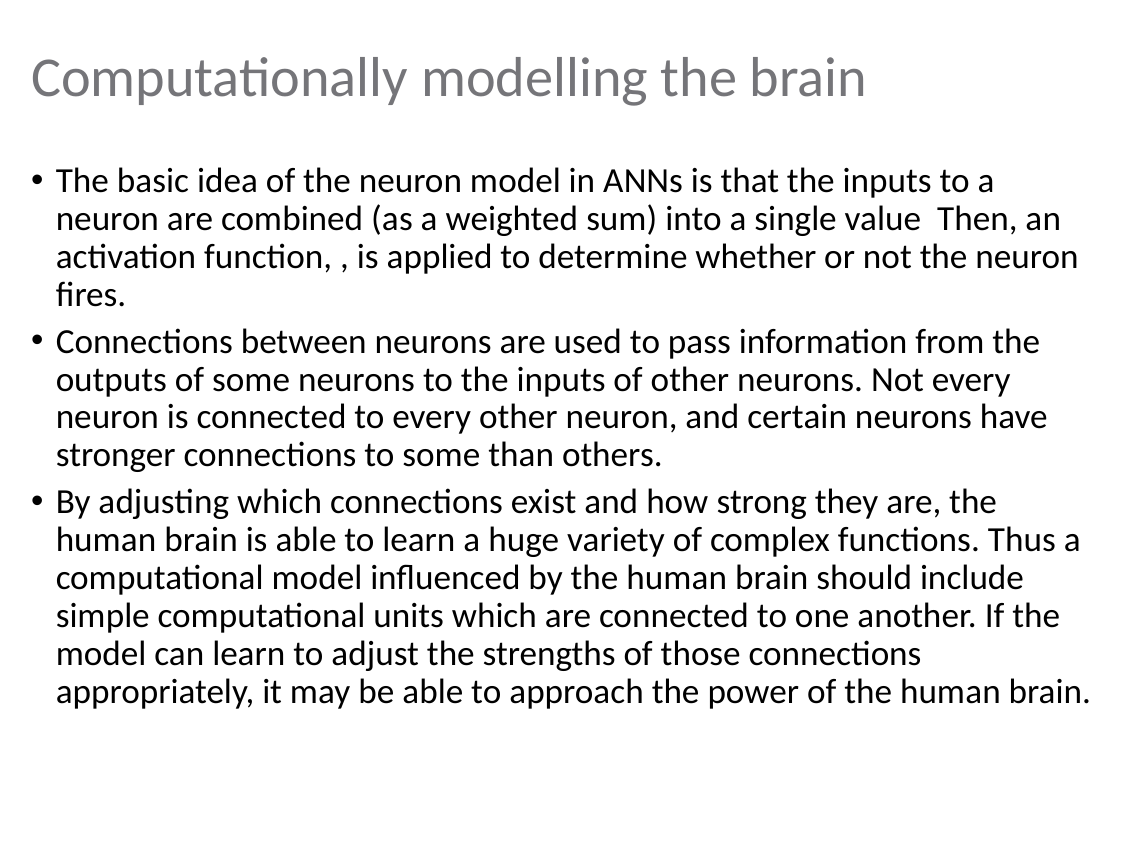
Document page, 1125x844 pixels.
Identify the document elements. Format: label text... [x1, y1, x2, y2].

title Computationally modelling the brain [30, 39, 1094, 145]
